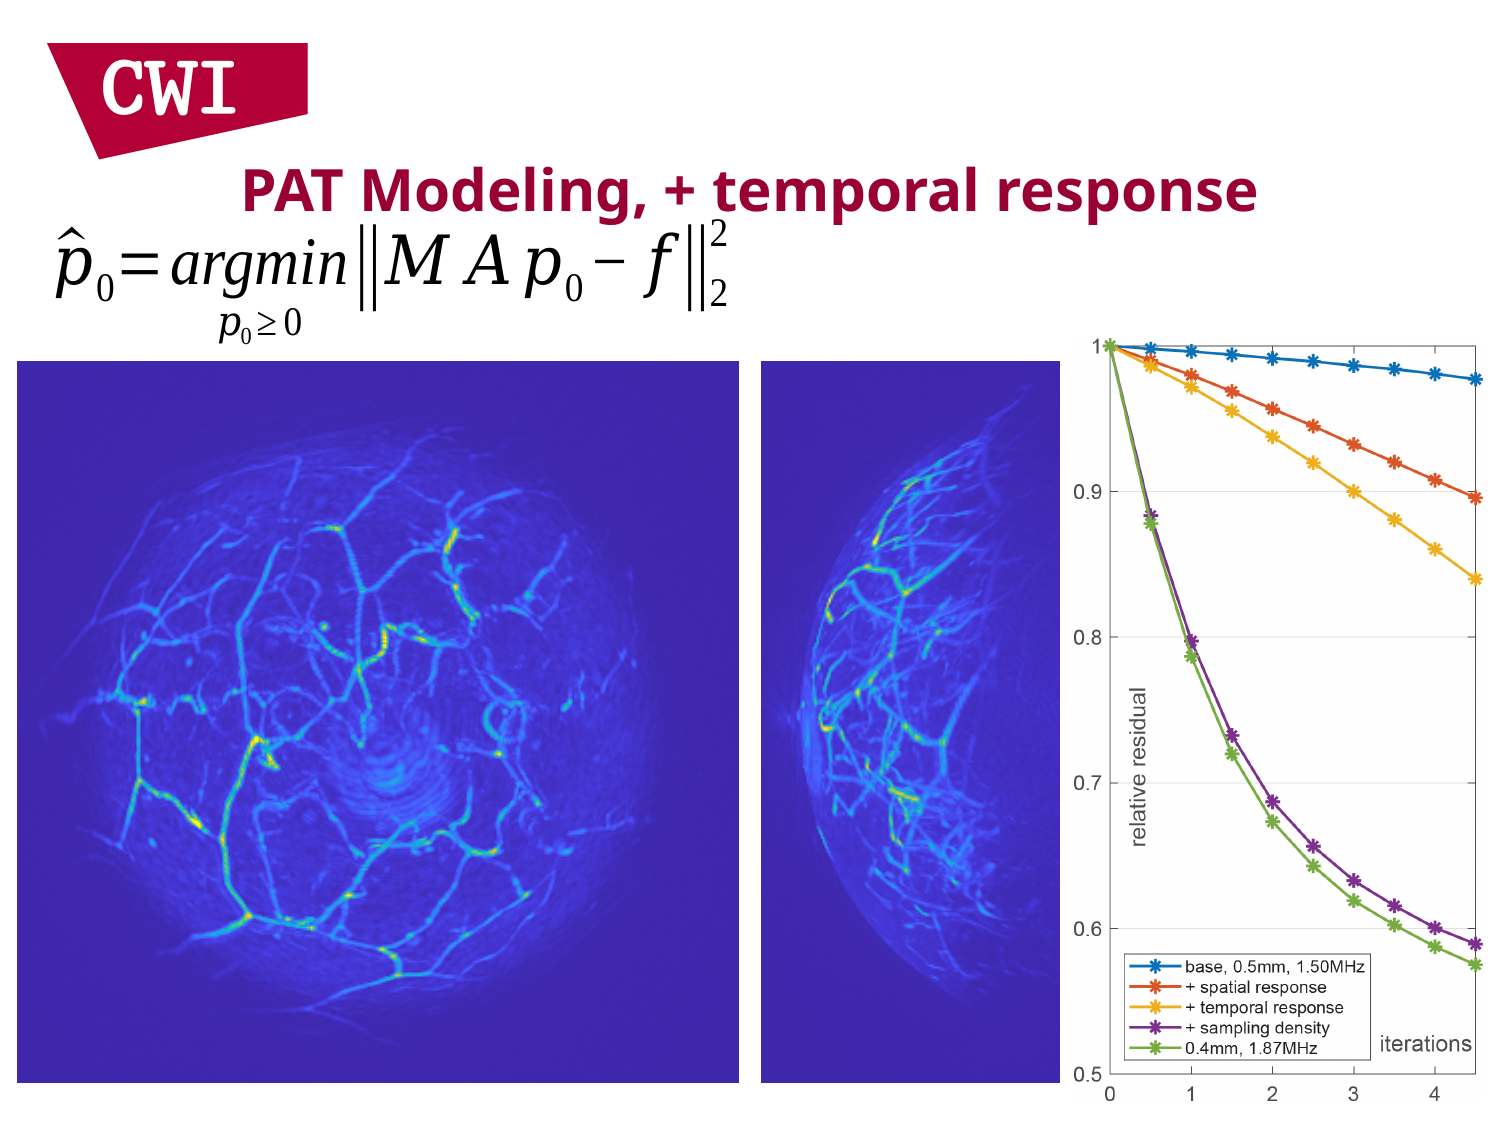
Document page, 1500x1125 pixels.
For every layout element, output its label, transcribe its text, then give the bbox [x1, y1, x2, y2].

title PAT Modeling, + temporal response [87, 125, 1413, 251]
picture [0, 0, 1500, 1125]
